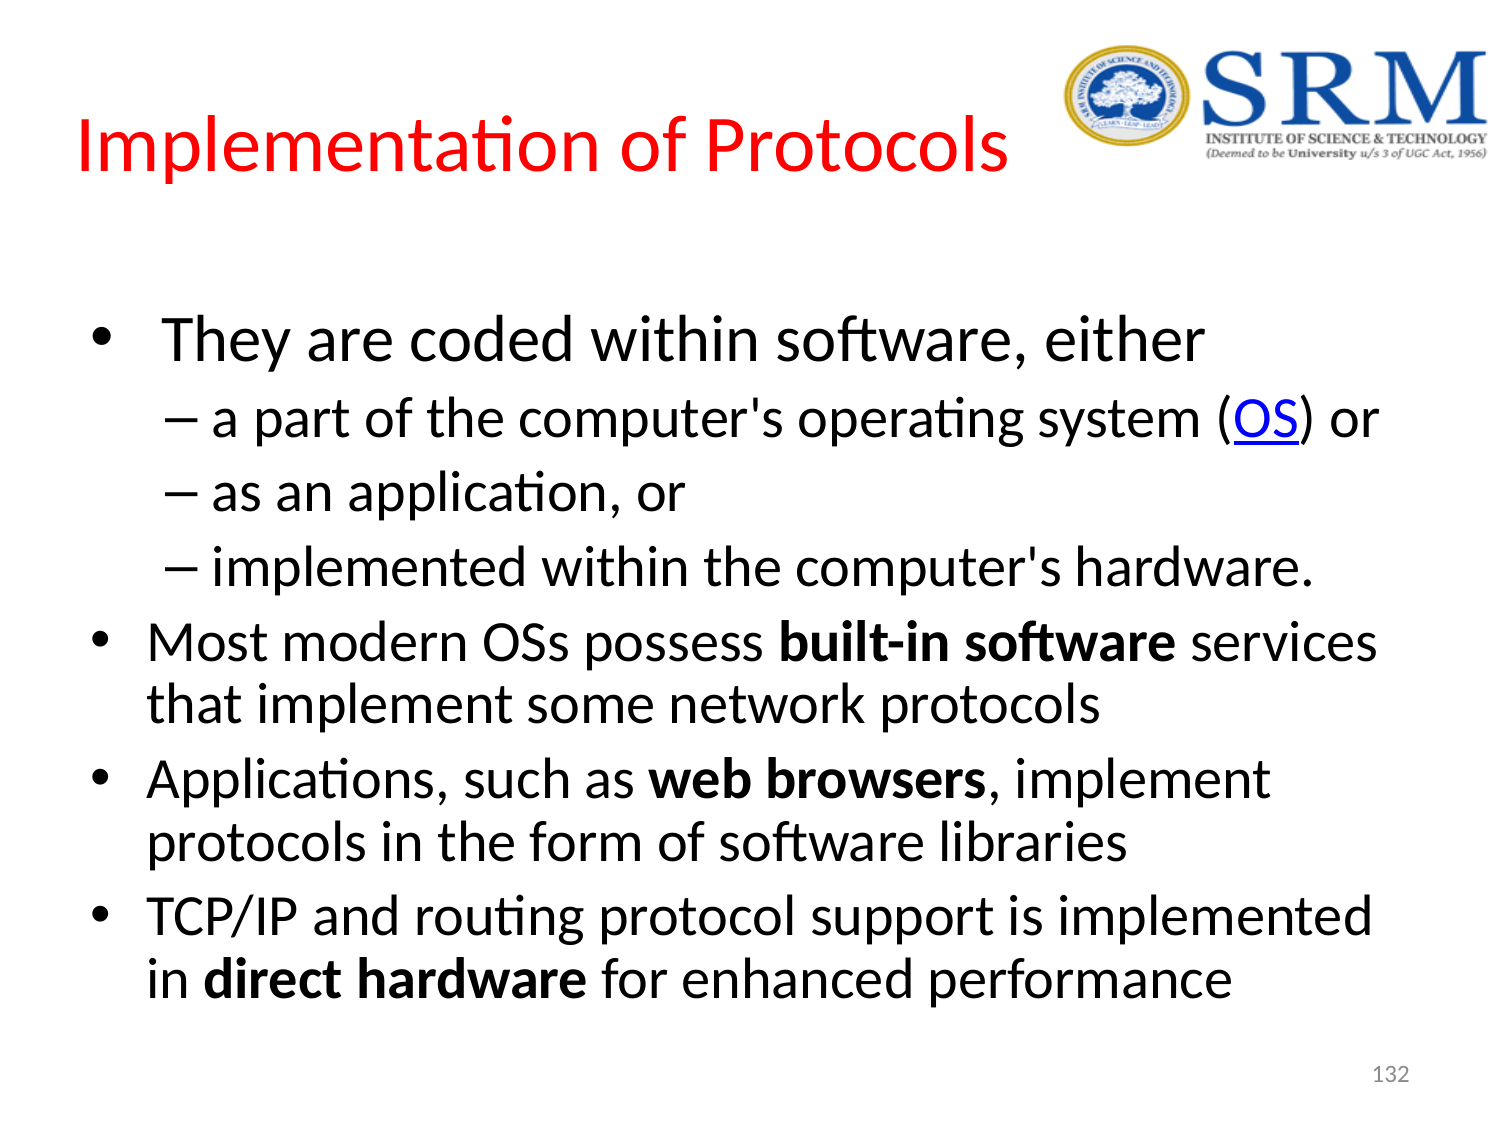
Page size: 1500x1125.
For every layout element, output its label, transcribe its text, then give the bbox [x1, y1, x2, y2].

slide_number 132 [1074, 1042, 1425, 1103]
title Implementation of Protocols [24, 45, 1063, 233]
picture [1059, 24, 1500, 176]
list They are coded within software, either a part of the computer's operating system (OS) or as an application, or implemented within the computer's hardware. Most modern OSs possess built-in software services that implement some network protocols Applications, such as web browsers, implement protocols in the form of software libraries TCP/IP and routing protocol support is implemented in direct hardware for enhanced performance [75, 237, 1417, 1050]
